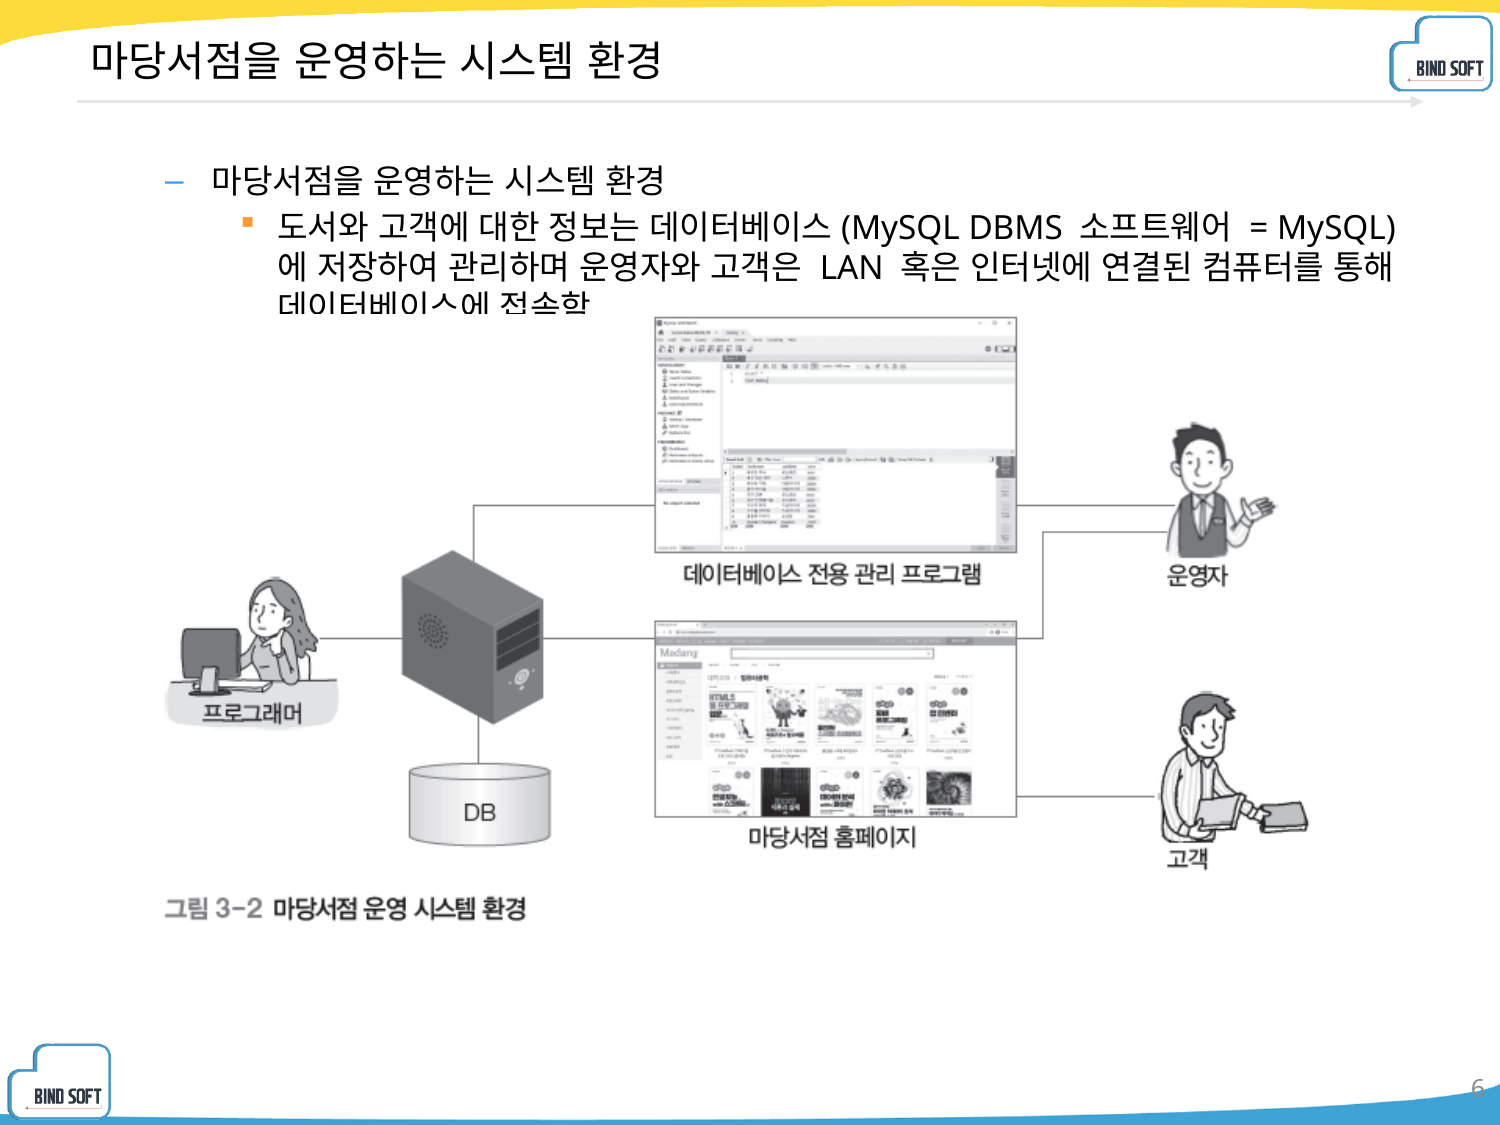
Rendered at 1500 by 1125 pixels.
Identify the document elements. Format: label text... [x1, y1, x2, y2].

slide_number 6 [1149, 1068, 1500, 1111]
picture [0, 1003, 1500, 1125]
list 마당서점을 운영하는 시스템 환경 도서와 고객에 대한 정보는 데이터베이스(MySQL DBMS 소프트웨어 = MySQL)에 저장하여 관리하며 운영자와 고객은 LAN 혹은 인터넷에 연결된 컴퓨터를 통해 데이터베이스에 접속함 [75, 152, 1425, 806]
picture [0, 0, 1500, 96]
title 마당서점을 운영하는 시스템 환경 [75, 11, 1425, 108]
picture [162, 314, 1338, 926]
